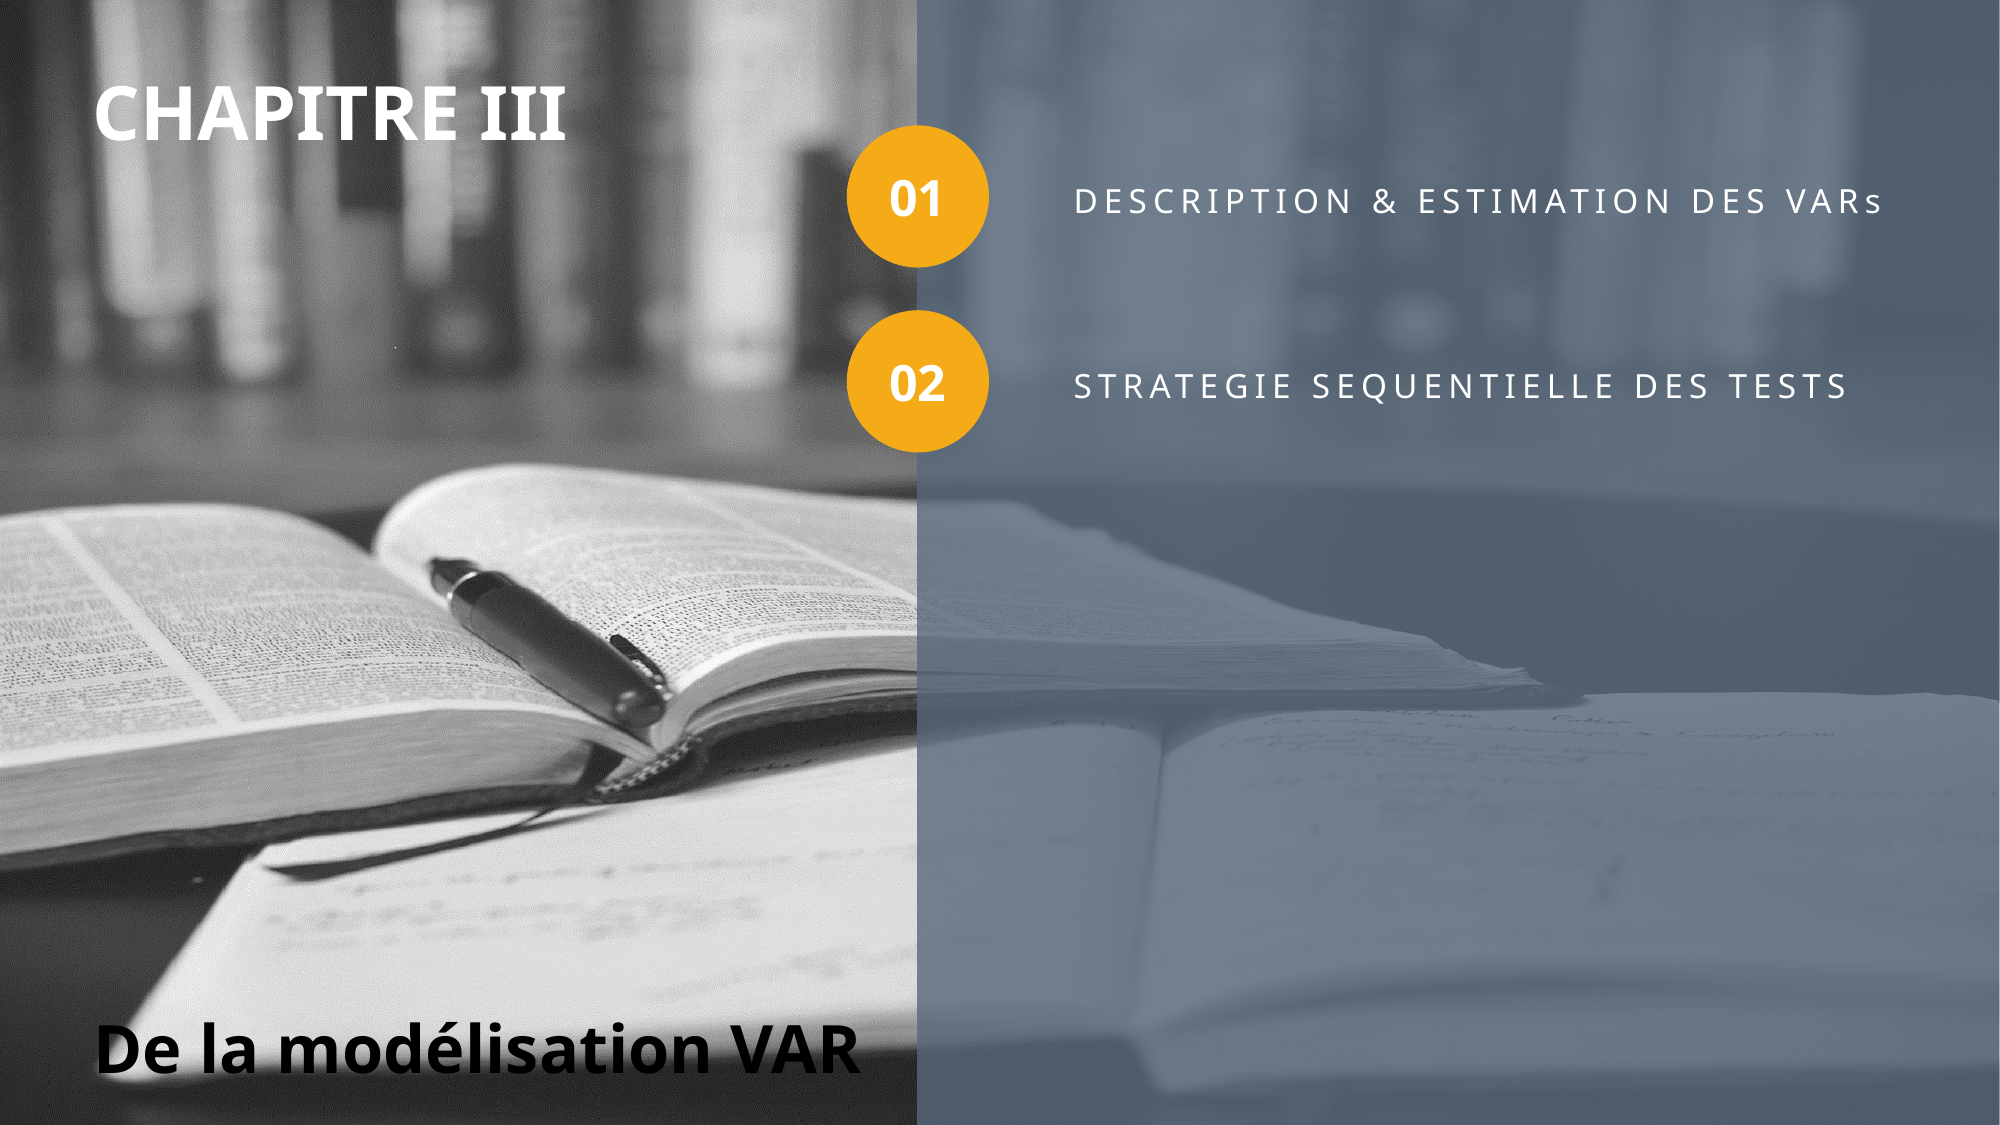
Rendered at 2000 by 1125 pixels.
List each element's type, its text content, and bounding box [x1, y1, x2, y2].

text_box CHAPITRE III [77, 57, 716, 163]
picture [0, 0, 915, 1125]
text_box 02 [844, 308, 992, 455]
text_box STRATEGIE SEQUENTIELLE DES TESTS [1058, 357, 1898, 413]
text_box De la modélisation VAR [78, 999, 1019, 1095]
text_box 01 [844, 123, 992, 270]
text_box [915, 0, 2000, 1125]
text_box DESCRIPTION & ESTIMATION DES VARs [1058, 172, 1933, 228]
